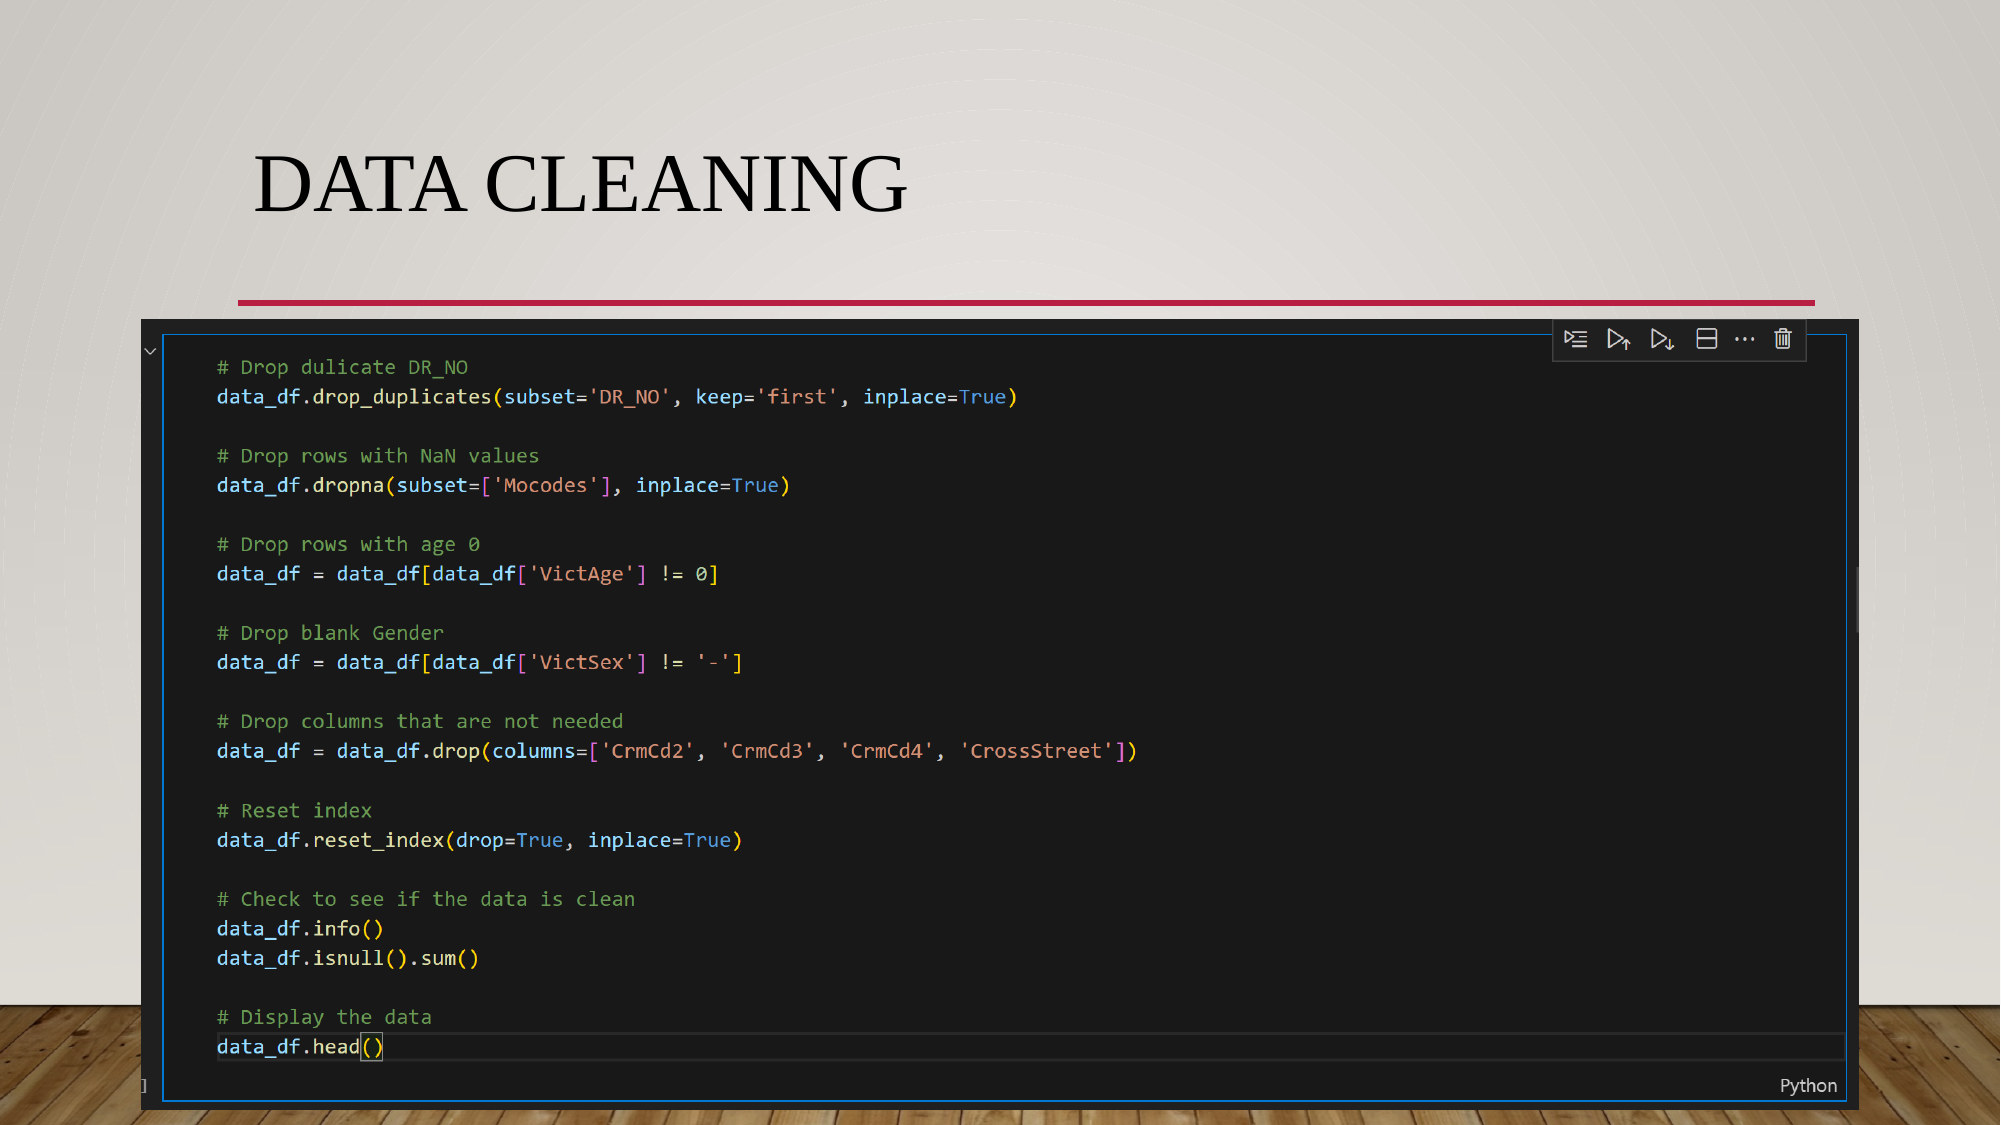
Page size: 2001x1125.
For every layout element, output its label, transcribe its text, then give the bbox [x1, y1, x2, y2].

title Data Cleaning [238, 131, 1814, 305]
picture [0, 319, 2000, 1125]
